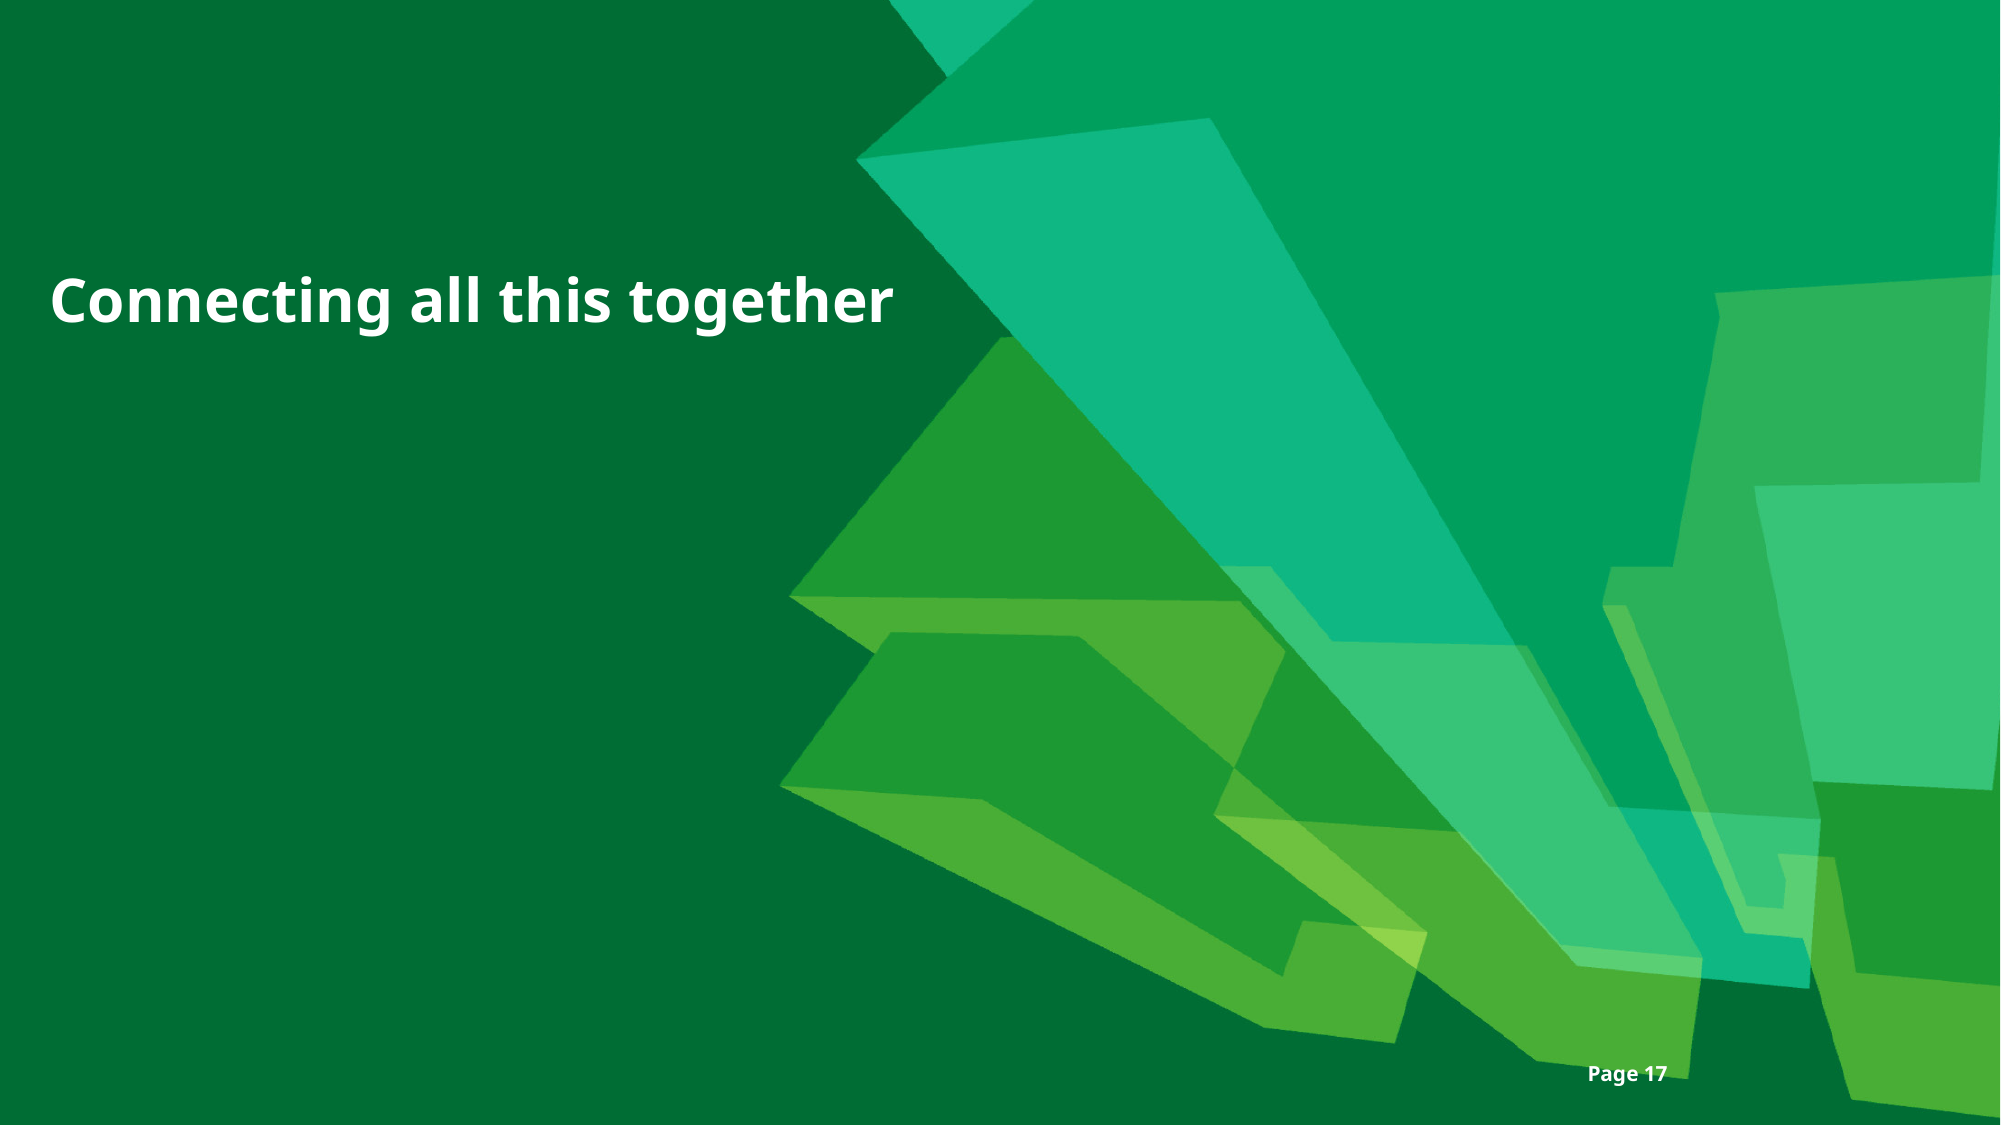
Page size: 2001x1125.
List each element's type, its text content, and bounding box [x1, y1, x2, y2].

text_box Page 17 [1372, 1053, 1668, 1096]
title Connecting all this together [49, 270, 1373, 360]
picture [496, 0, 2001, 1125]
